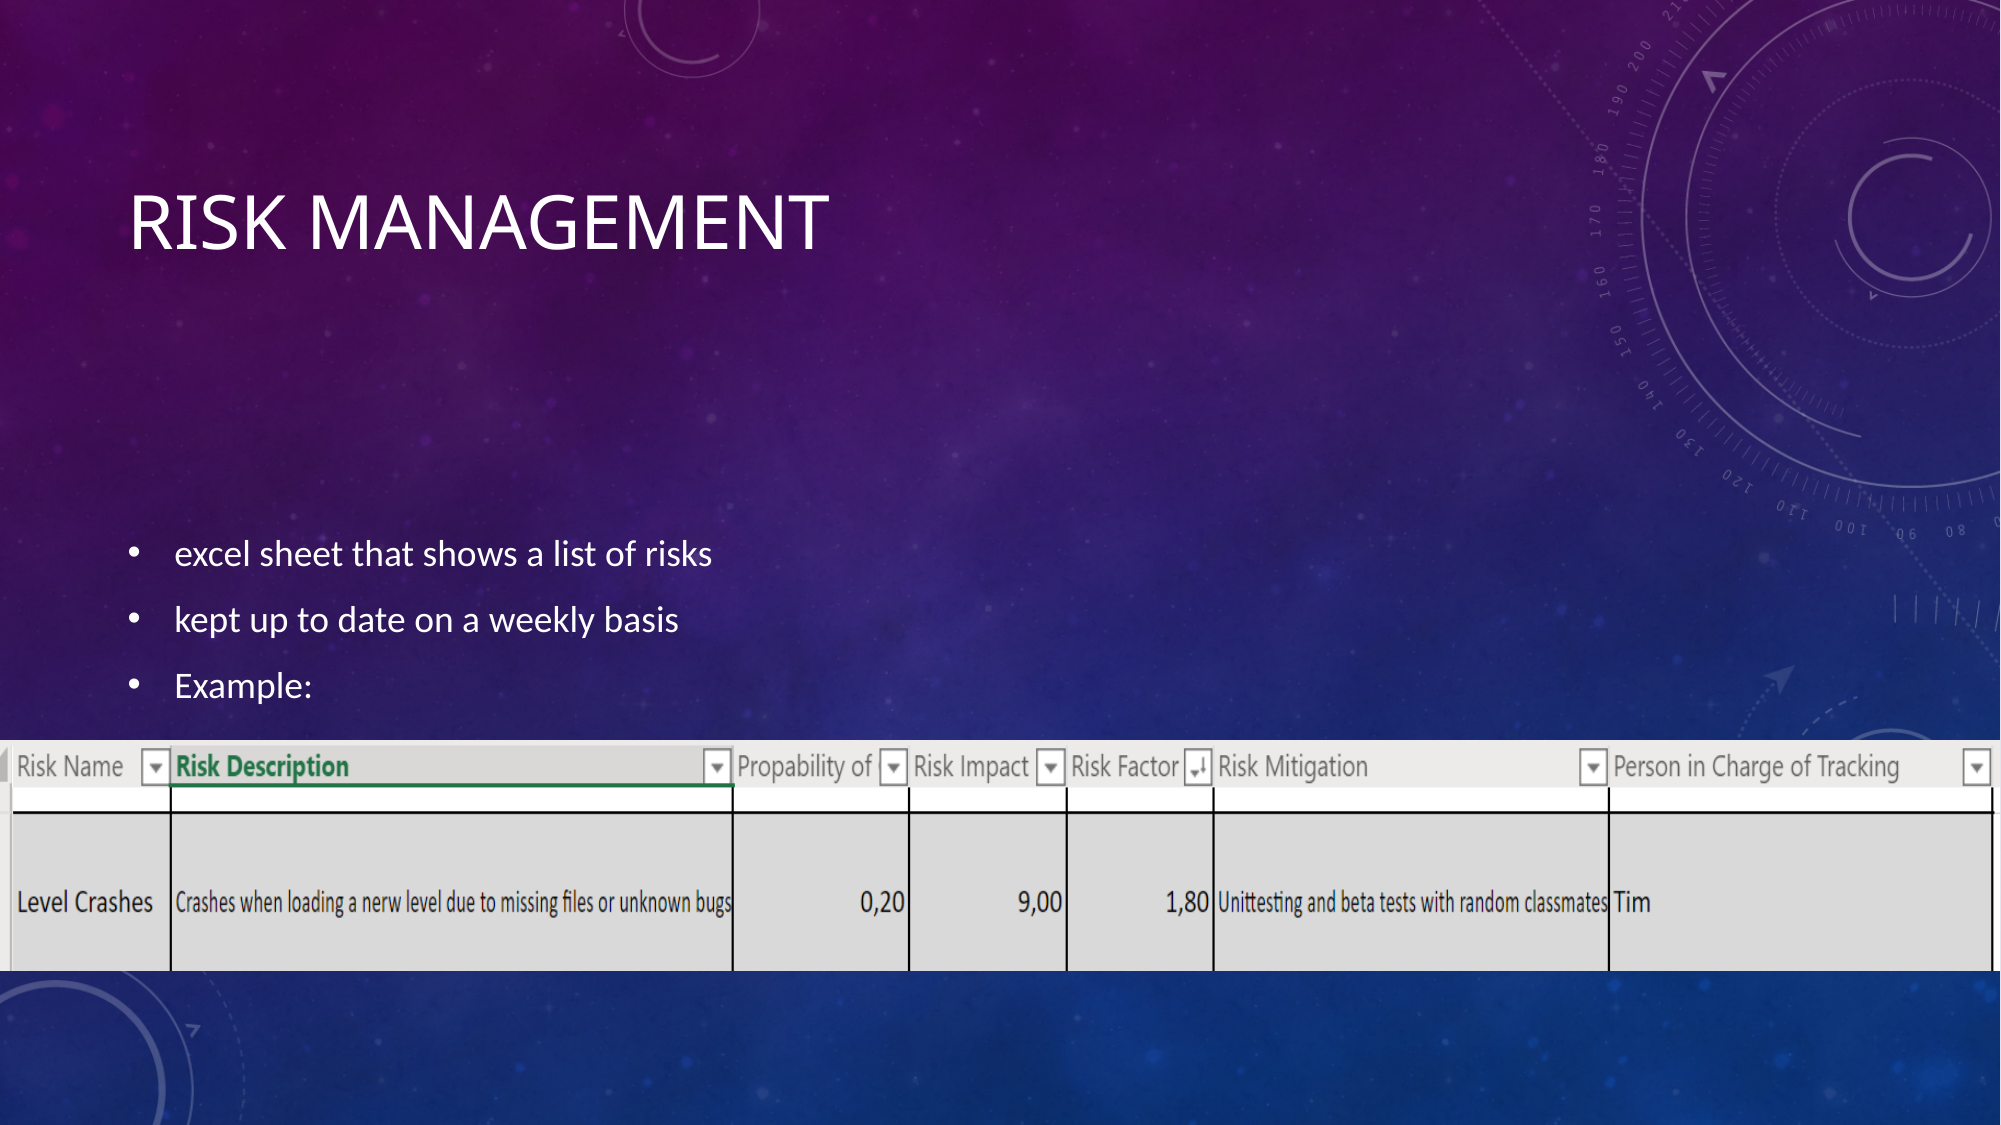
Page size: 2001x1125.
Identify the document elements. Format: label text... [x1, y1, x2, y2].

picture [0, 0, 2001, 1125]
title RISK Management [112, 99, 1775, 339]
list excel sheet that shows a list of risks kept up to date on a weekly basis Example: [112, 351, 1775, 739]
